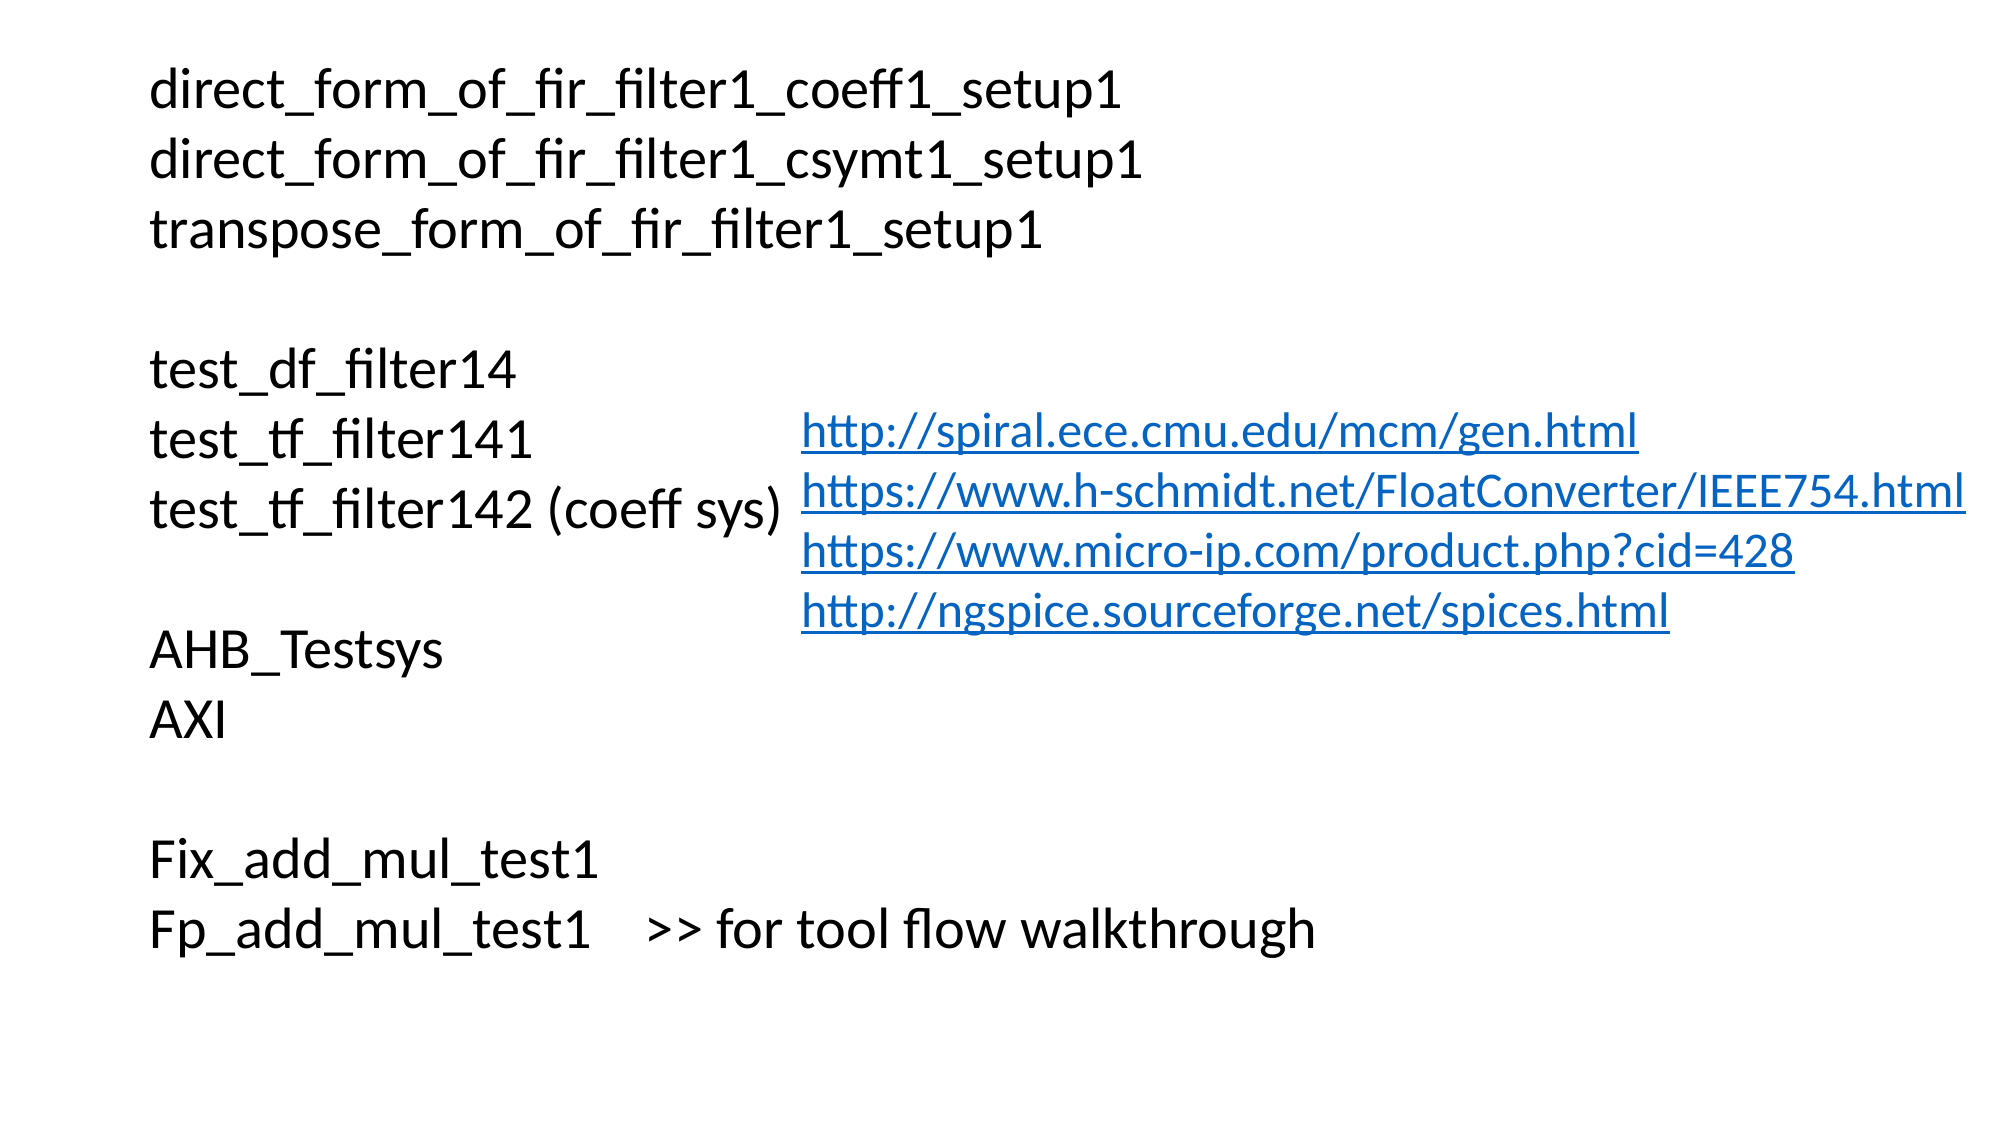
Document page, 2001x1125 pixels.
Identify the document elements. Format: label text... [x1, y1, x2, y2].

text_box direct_form_of_fir_filter1_coeff1_setup1 direct_form_of_fir_filter1_csymt1_setup1 transpose_form_of_fir_filter1_setup1 test_df_filter14 test_tf_filter141 test_tf_filter142 (coeff sys) AHB_Testsys AXI Fix_add_mul_test1 Fp_add_mul_test1 >> for tool flow walkthrough [134, 43, 1384, 1013]
text_box http://spiral.ece.cmu.edu/mcm/gen.html https://www.h-schmidt.net/FloatConverter/IEEE754.html https://www.micro-ip.com/product.php?cid=428 http://ngspice.sourceforge.net/spices.html [786, 330, 1987, 765]
